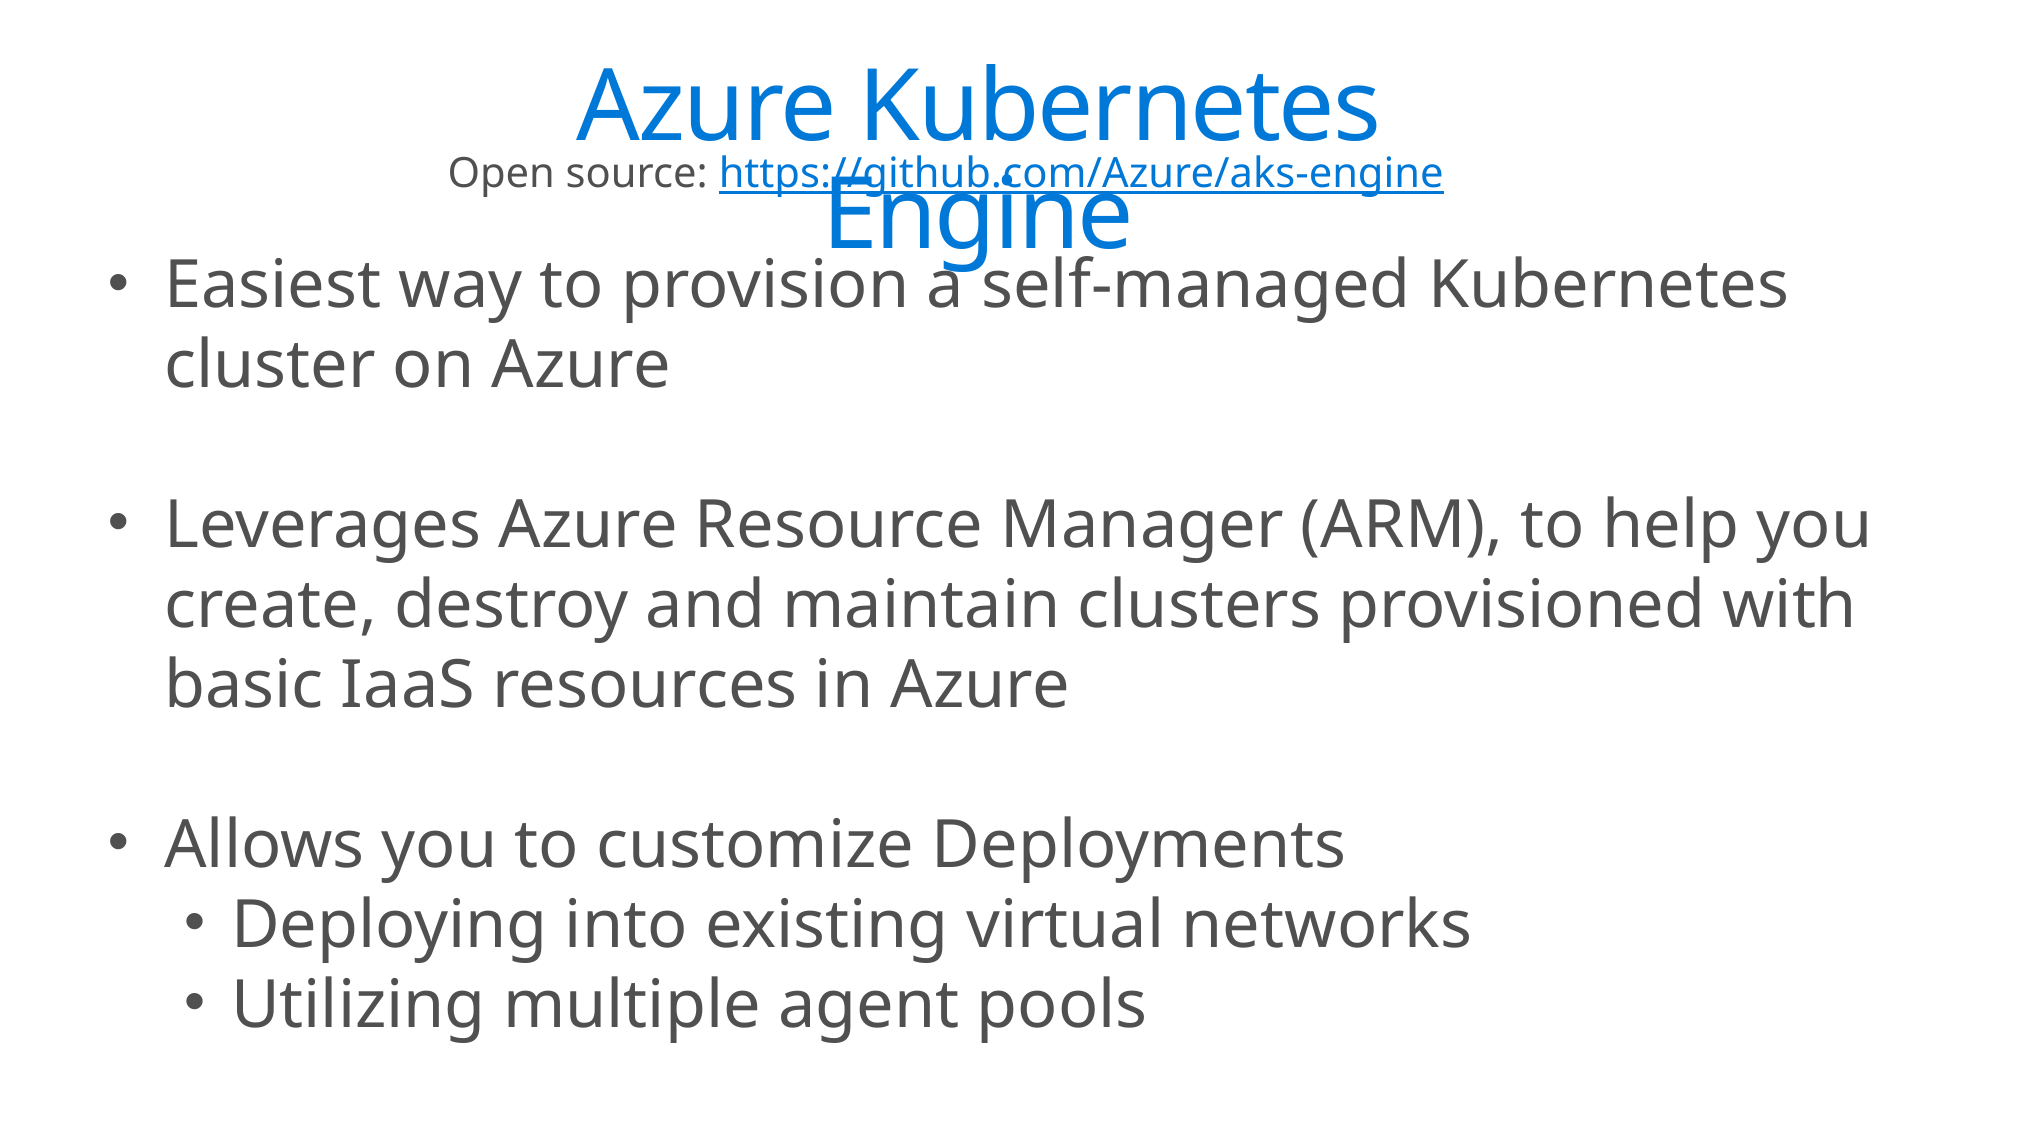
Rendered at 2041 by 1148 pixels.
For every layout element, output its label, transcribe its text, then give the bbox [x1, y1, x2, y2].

text_box Easiest way to provision a self-managed Kubernetes cluster on Azure Leverages Azure Resource Manager (ARM), to help you create, destroy and maintain clusters provisioned with basic IaaS resources in Azure Allows you to customize Deployments Deploying into existing virtual networks Utilizing multiple agent pools [92, 153, 1948, 903]
text_box Azure Kubernetes Engine [433, 47, 1522, 122]
text_box Open source: https://github.com/Azure/aks-engine [273, 122, 1618, 223]
